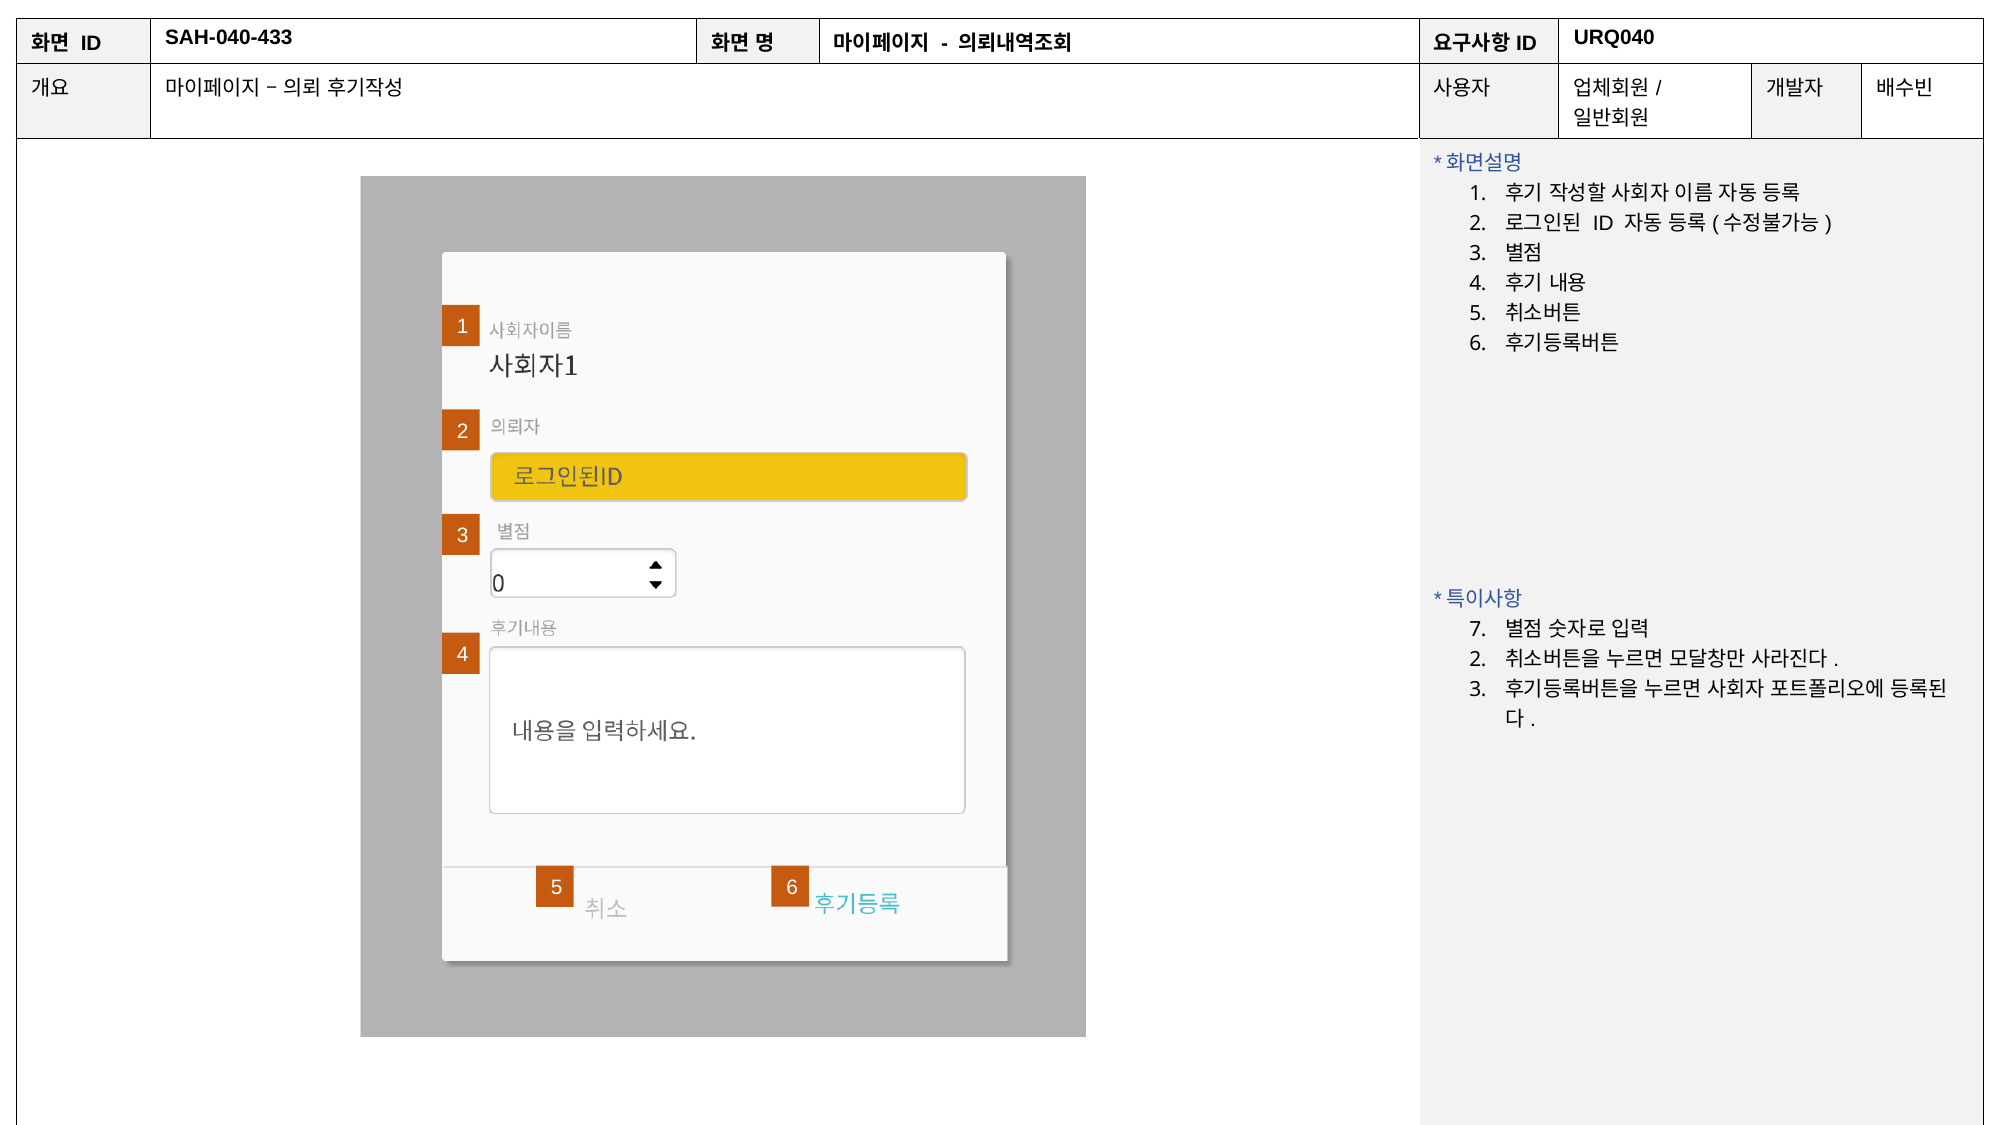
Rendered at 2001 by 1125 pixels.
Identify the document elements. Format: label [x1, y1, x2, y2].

table_cell [1420, 139, 1983, 1125]
table_cell [1420, 64, 1558, 138]
picture [319, 164, 1112, 1053]
table_cell [151, 64, 1419, 138]
table_cell [17, 64, 150, 138]
table_header [1559, 19, 1983, 63]
table_cell [17, 139, 1418, 1125]
table_cell [1559, 64, 1751, 138]
table_header [1420, 19, 1558, 63]
table_cell [1752, 64, 1861, 138]
table_header [17, 19, 150, 63]
table_header [820, 19, 1419, 63]
table_header [151, 19, 696, 63]
table_cell [1862, 64, 1983, 138]
table_header [697, 19, 819, 63]
